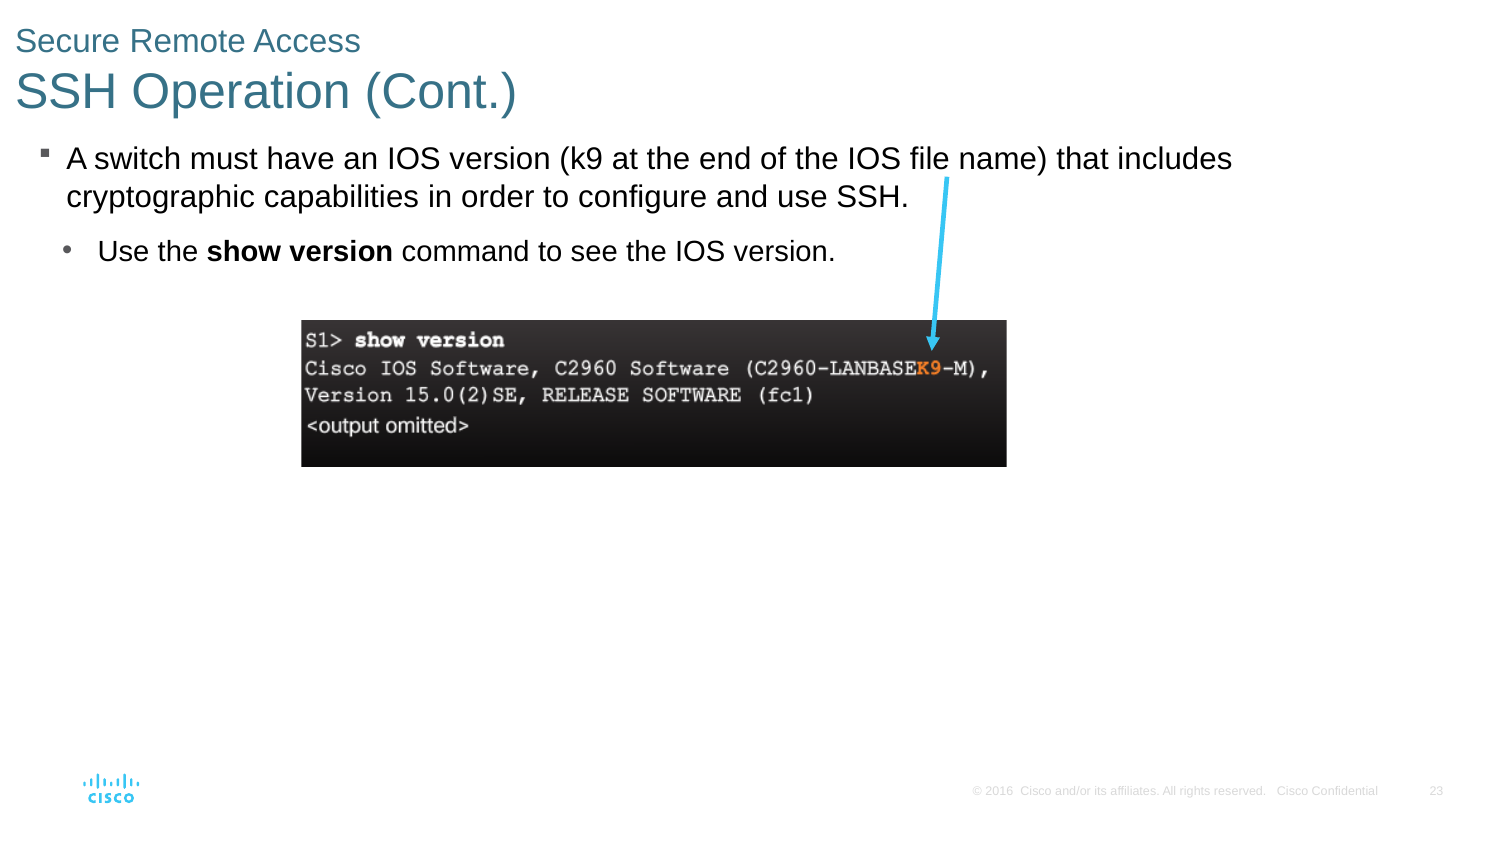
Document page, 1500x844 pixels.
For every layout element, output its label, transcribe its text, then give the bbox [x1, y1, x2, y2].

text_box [931, 176, 948, 352]
title Secure Remote Access SSH Operation (Cont.) [0, 6, 1500, 131]
list A switch must have an IOS version (k9 at the end of the IOS file name) that includes cryptographic capabilities in order to configure and use SSH. Use the show version command to see the IOS version. [23, 131, 1367, 813]
picture [301, 320, 1007, 467]
